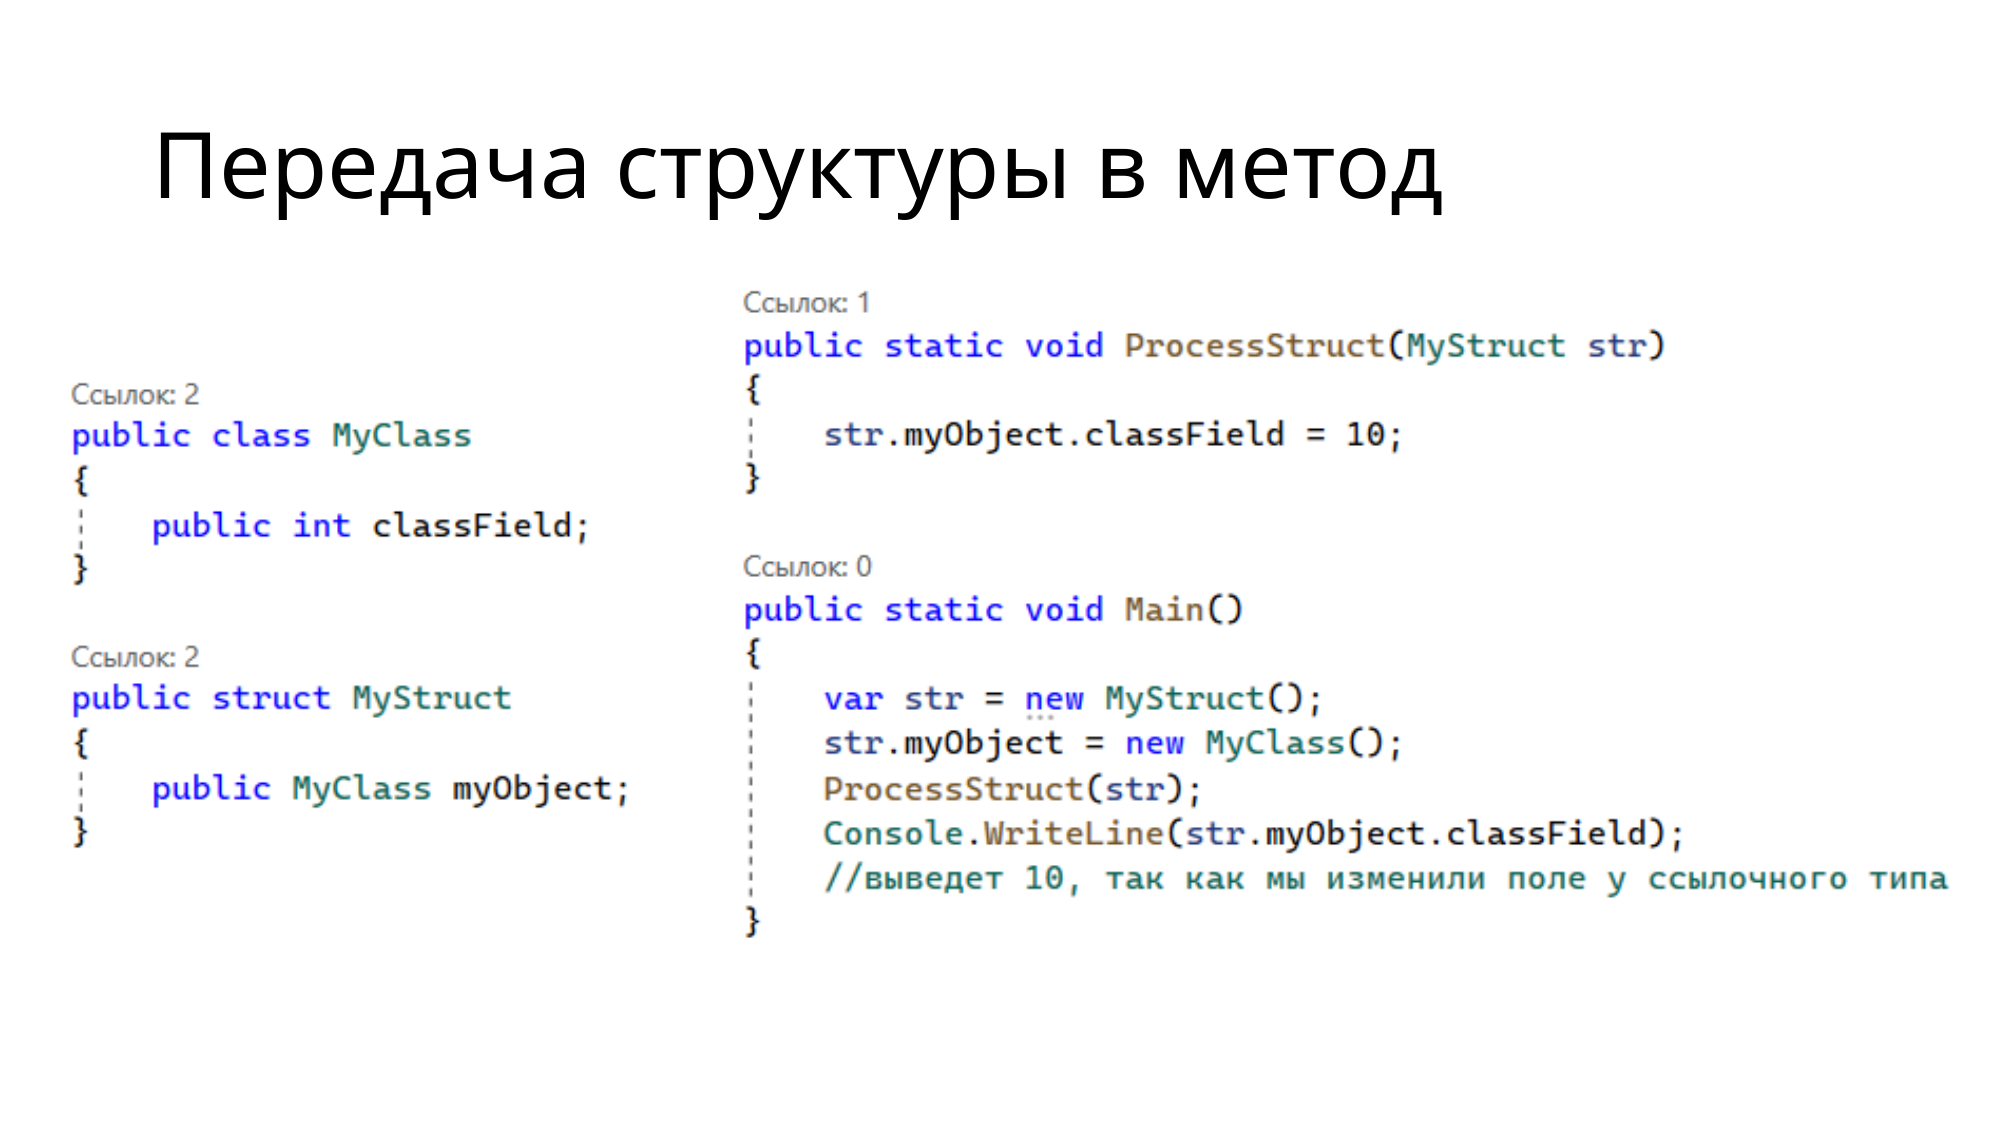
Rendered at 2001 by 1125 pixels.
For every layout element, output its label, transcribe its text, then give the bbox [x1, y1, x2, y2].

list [64, 367, 646, 868]
picture [738, 277, 2000, 958]
title Передача структуры в метод [137, 59, 1863, 278]
